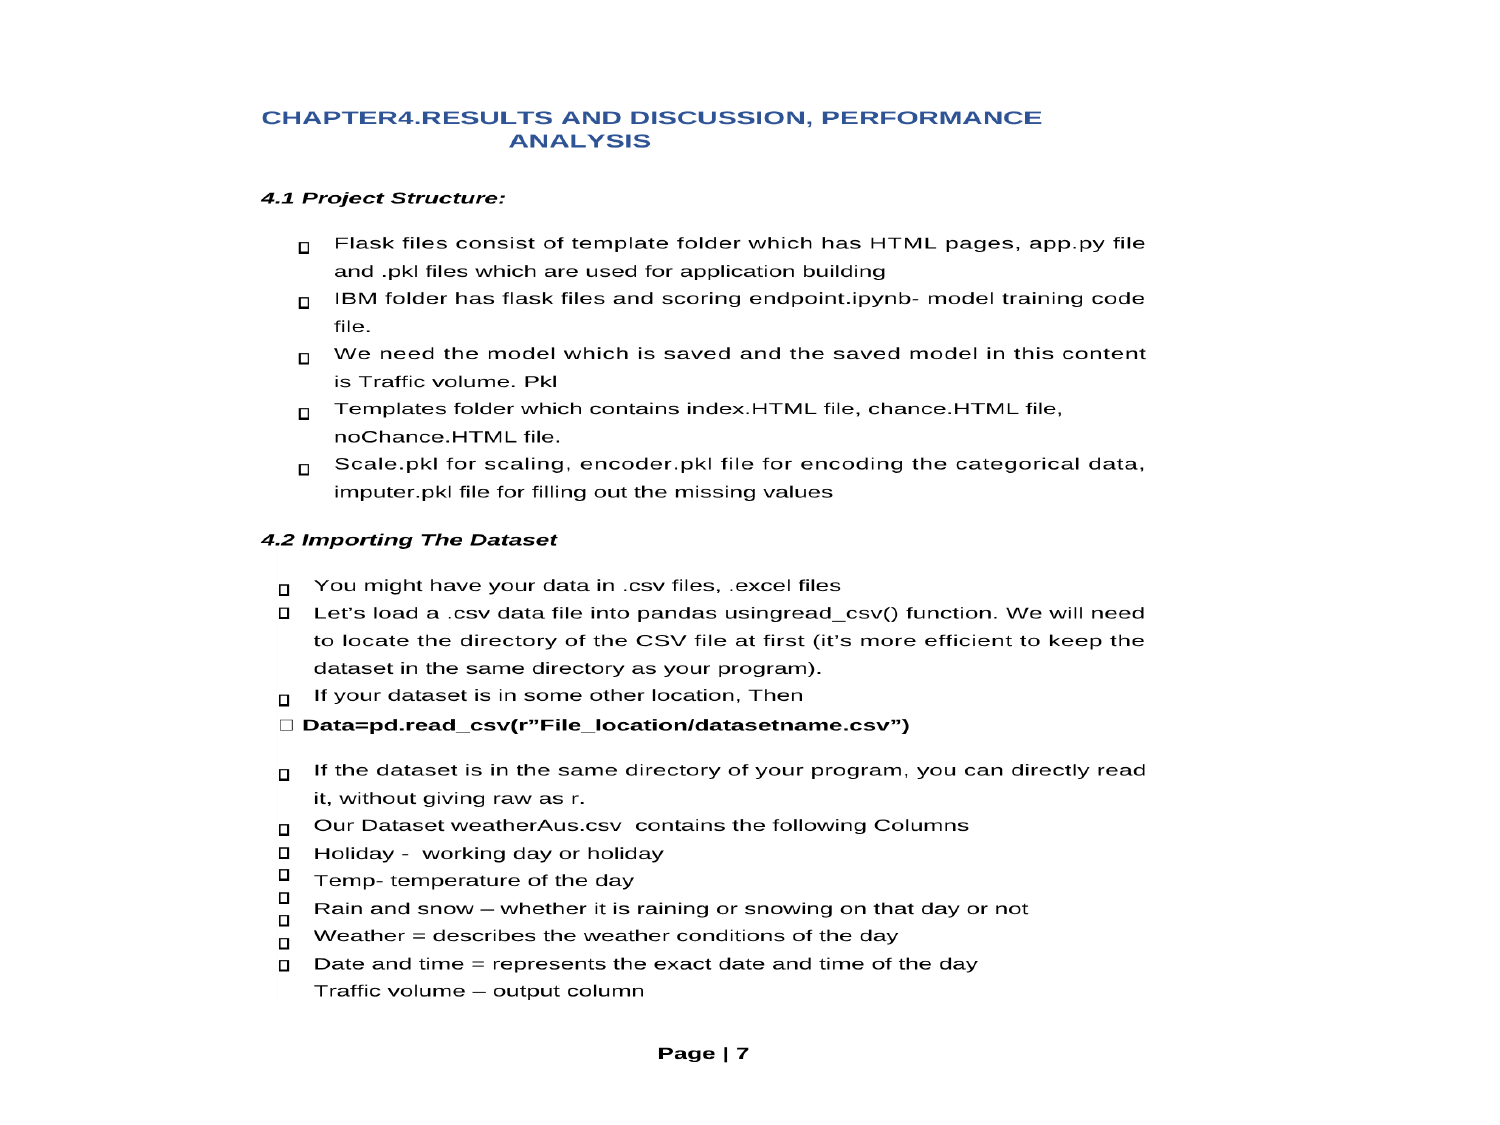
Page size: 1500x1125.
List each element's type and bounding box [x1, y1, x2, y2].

picture [89, 0, 1290, 1125]
